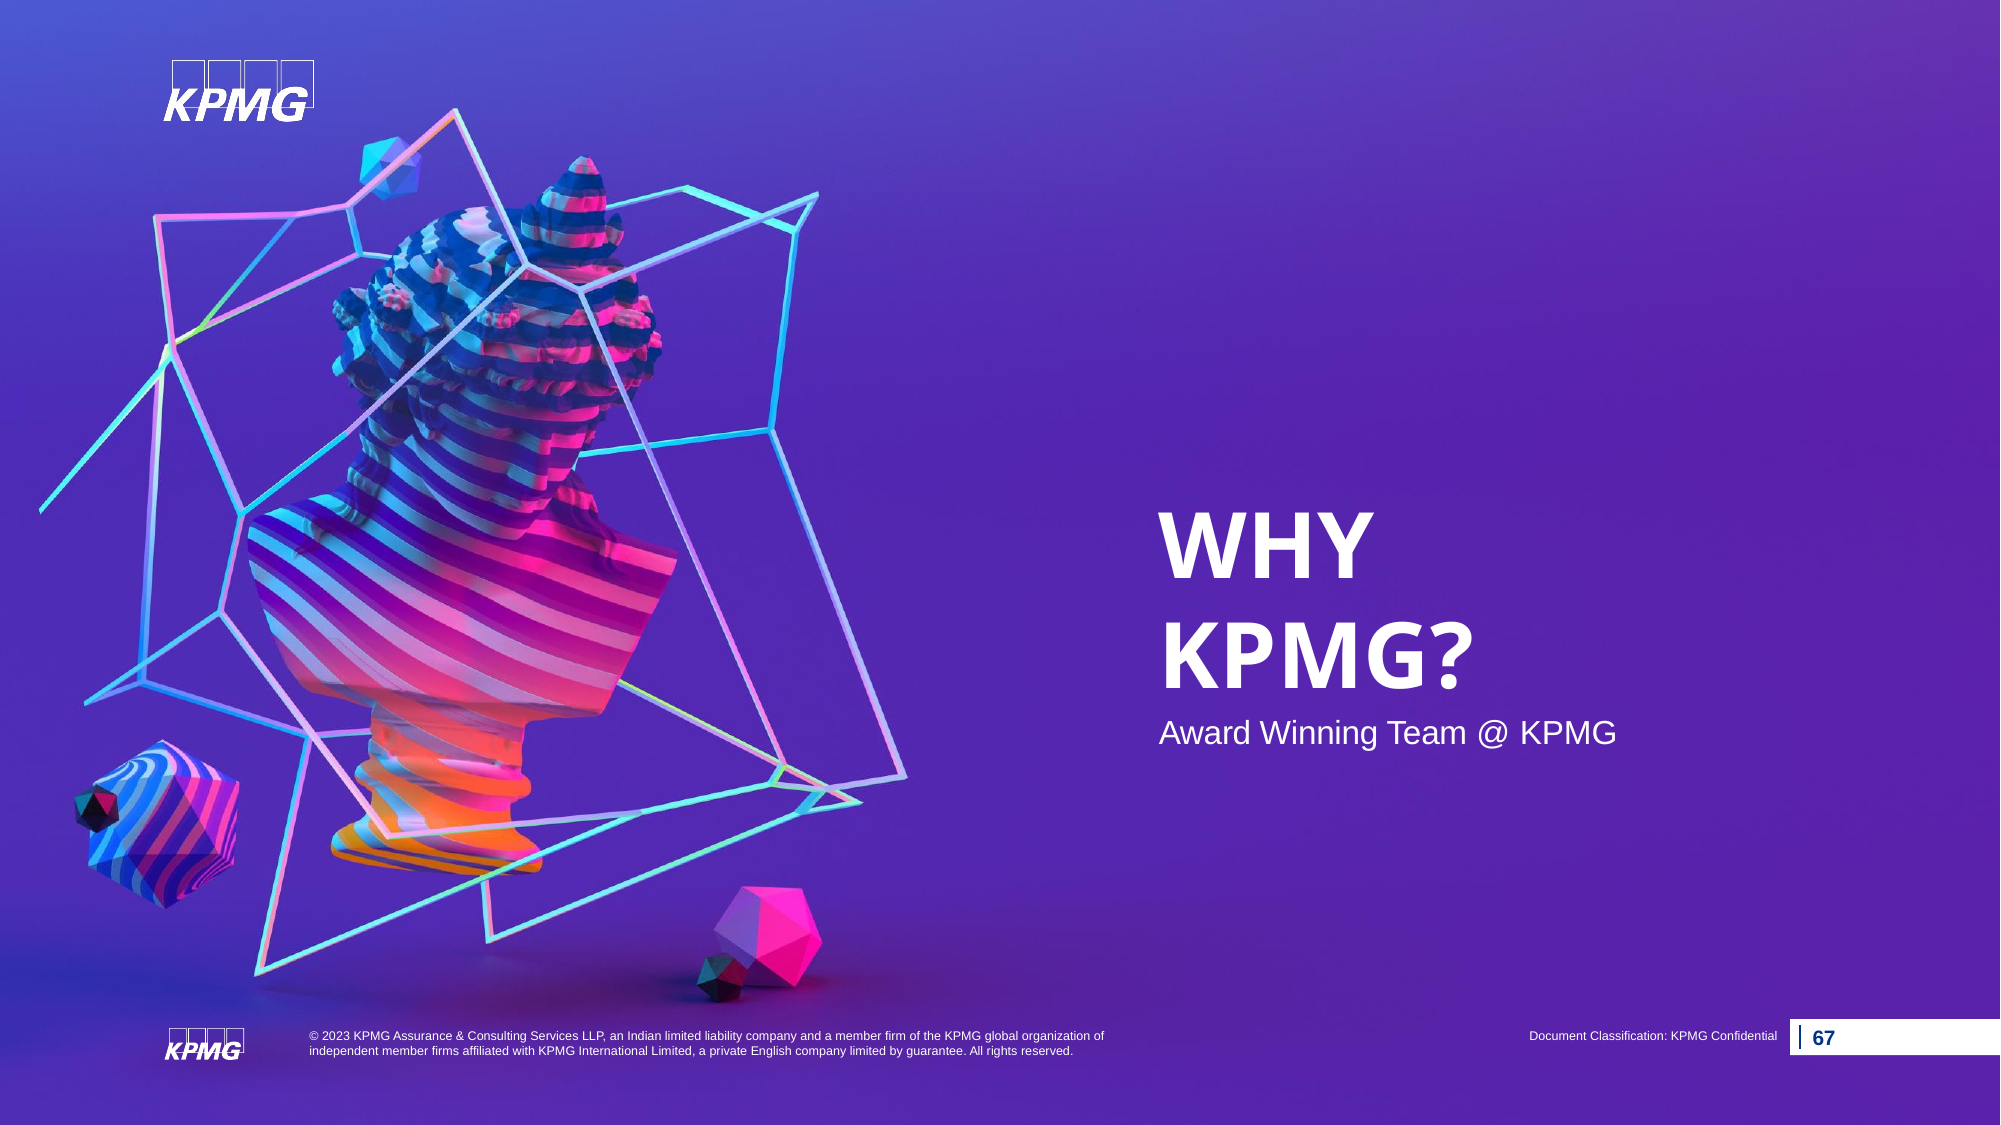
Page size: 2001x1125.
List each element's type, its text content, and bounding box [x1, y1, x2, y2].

picture [0, 0, 2000, 1125]
title WHY KPMG? Award Winning Team @ KPMG [374, 475, 1625, 751]
